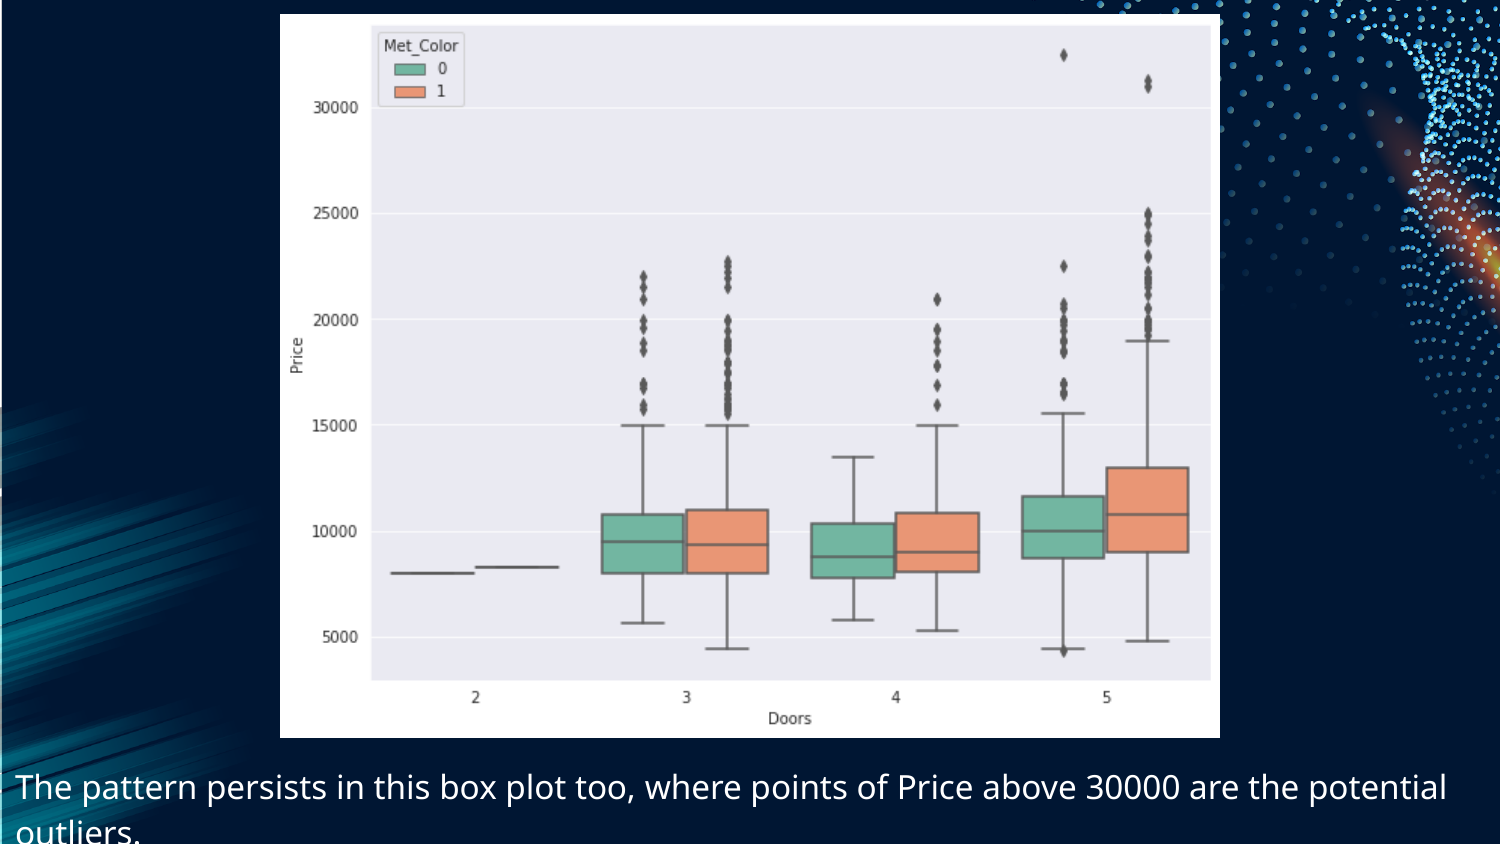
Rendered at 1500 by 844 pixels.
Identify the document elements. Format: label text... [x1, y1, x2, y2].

picture [279, 14, 1221, 738]
list The pattern persists in this box plot too, where points of Price above 30000 are the potential outliers. [0, 0, 1500, 844]
